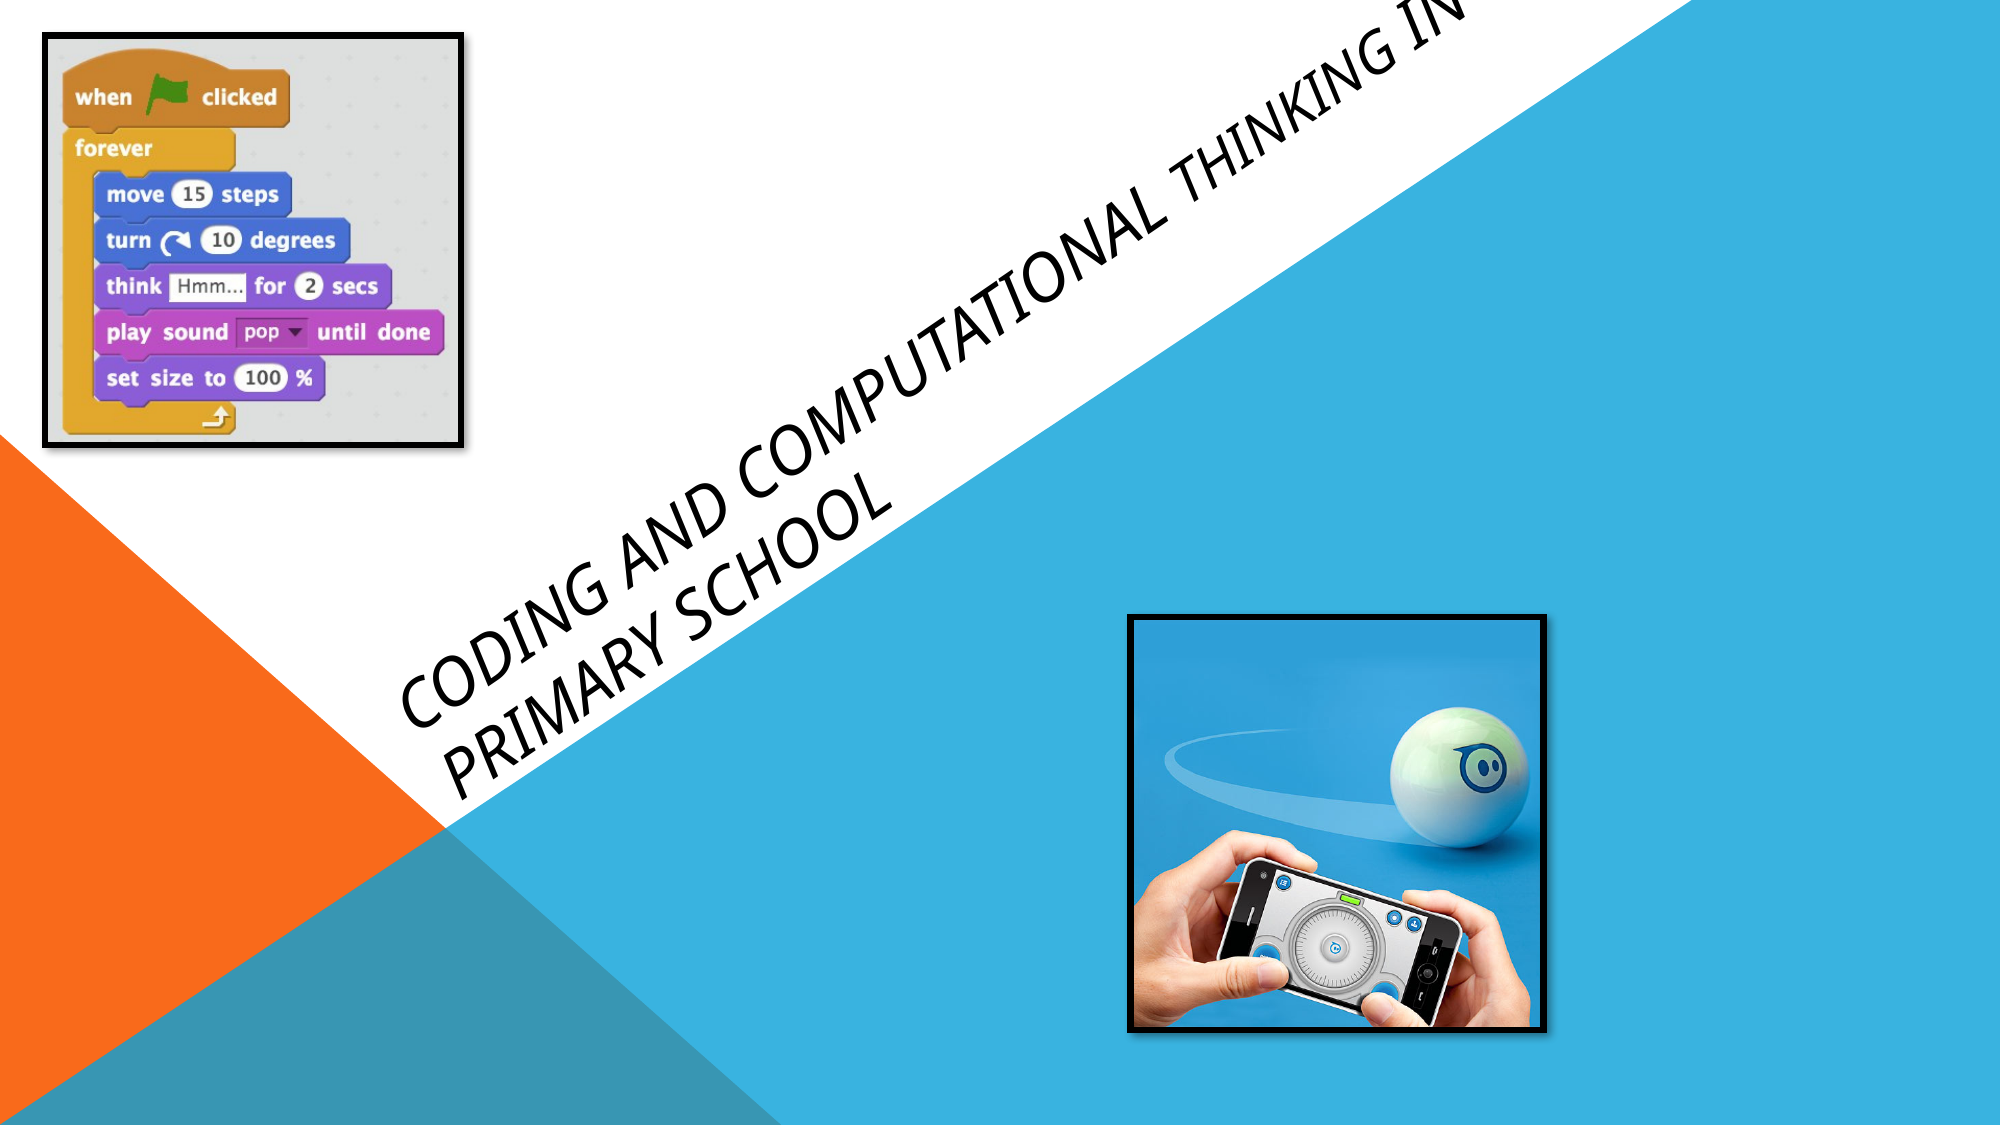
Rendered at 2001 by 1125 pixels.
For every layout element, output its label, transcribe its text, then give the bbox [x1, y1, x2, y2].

title Coding and Computational Thinking in Primary School [293, 0, 1611, 824]
picture [48, 38, 459, 442]
picture [1133, 619, 1541, 1027]
